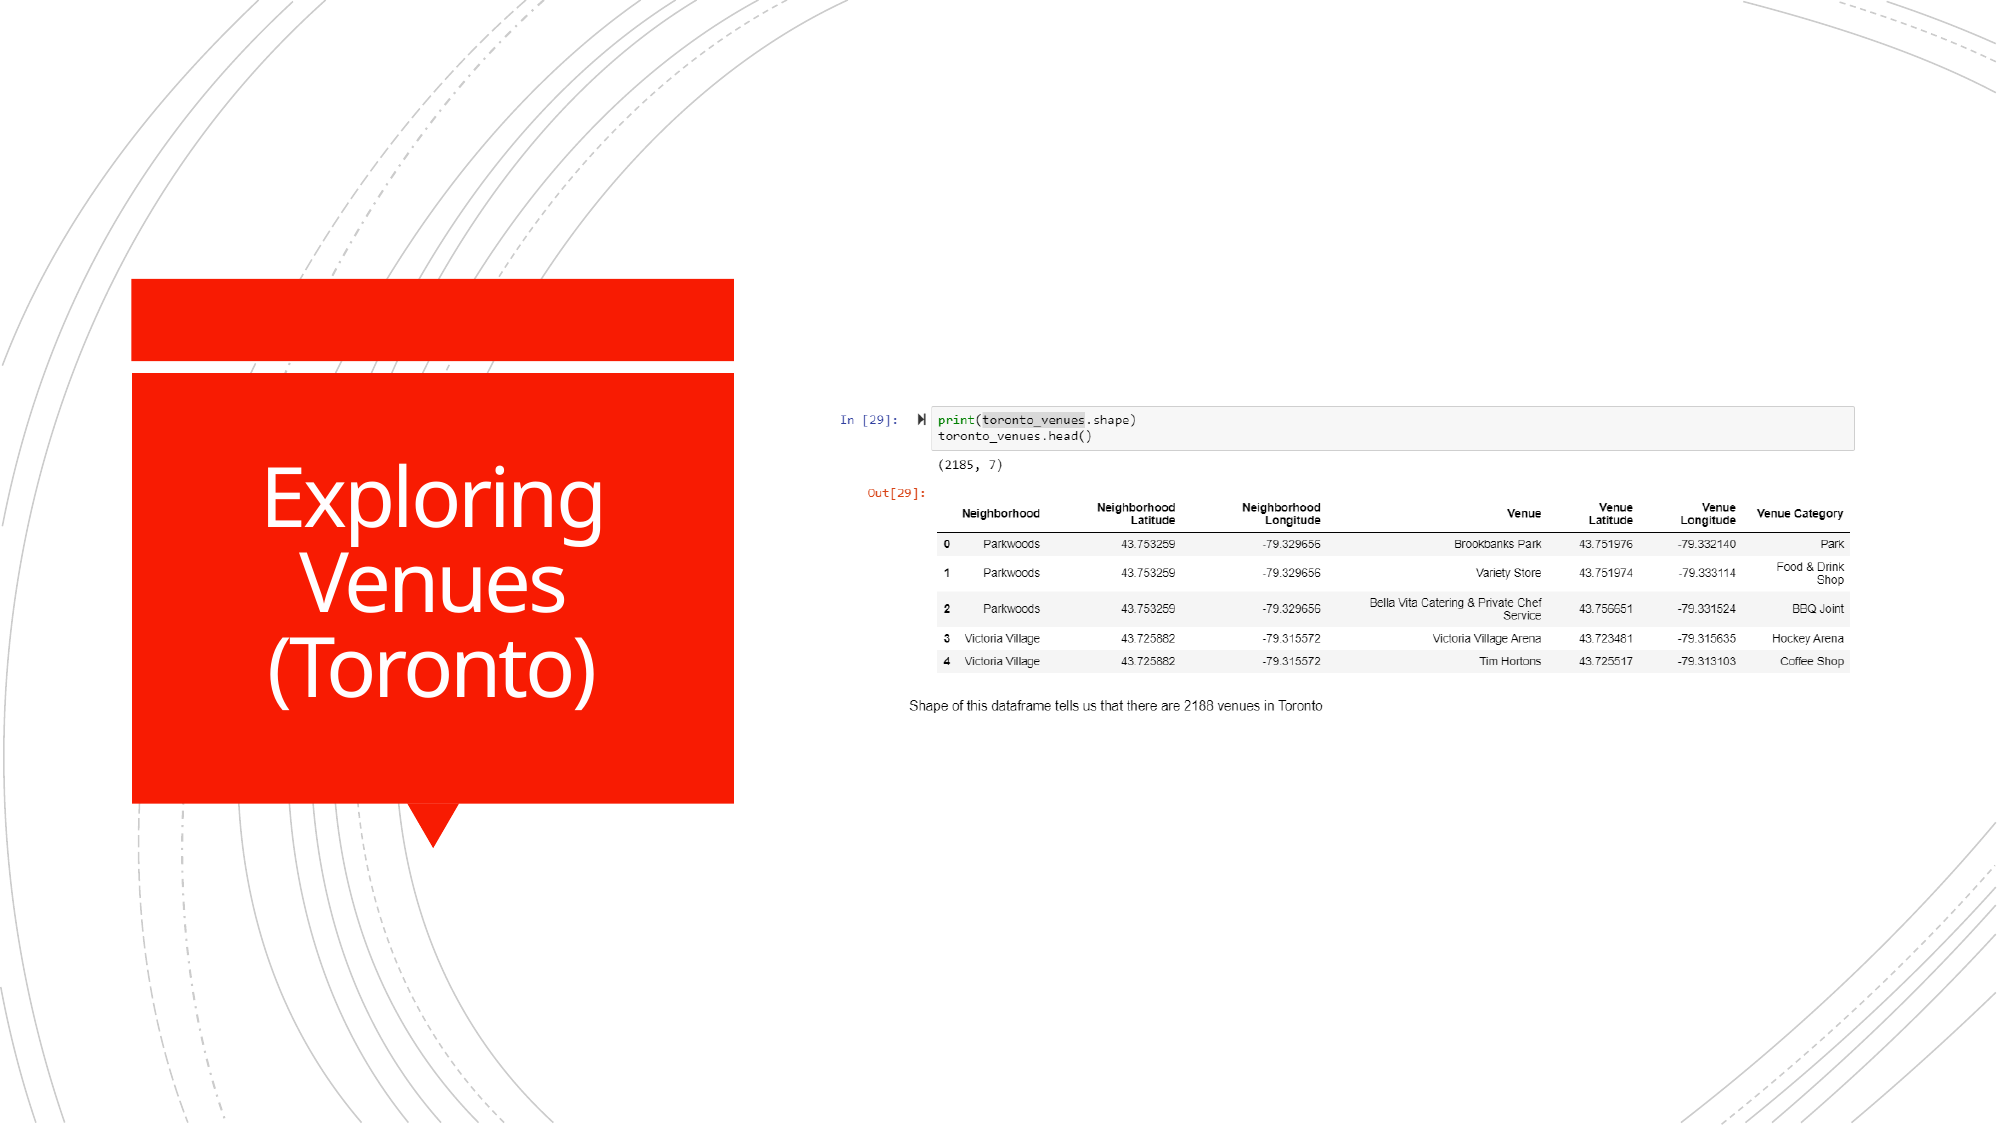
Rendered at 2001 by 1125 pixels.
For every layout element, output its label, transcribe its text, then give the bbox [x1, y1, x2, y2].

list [839, 398, 1871, 727]
title Exploring Venues (Toronto) [145, 385, 720, 789]
